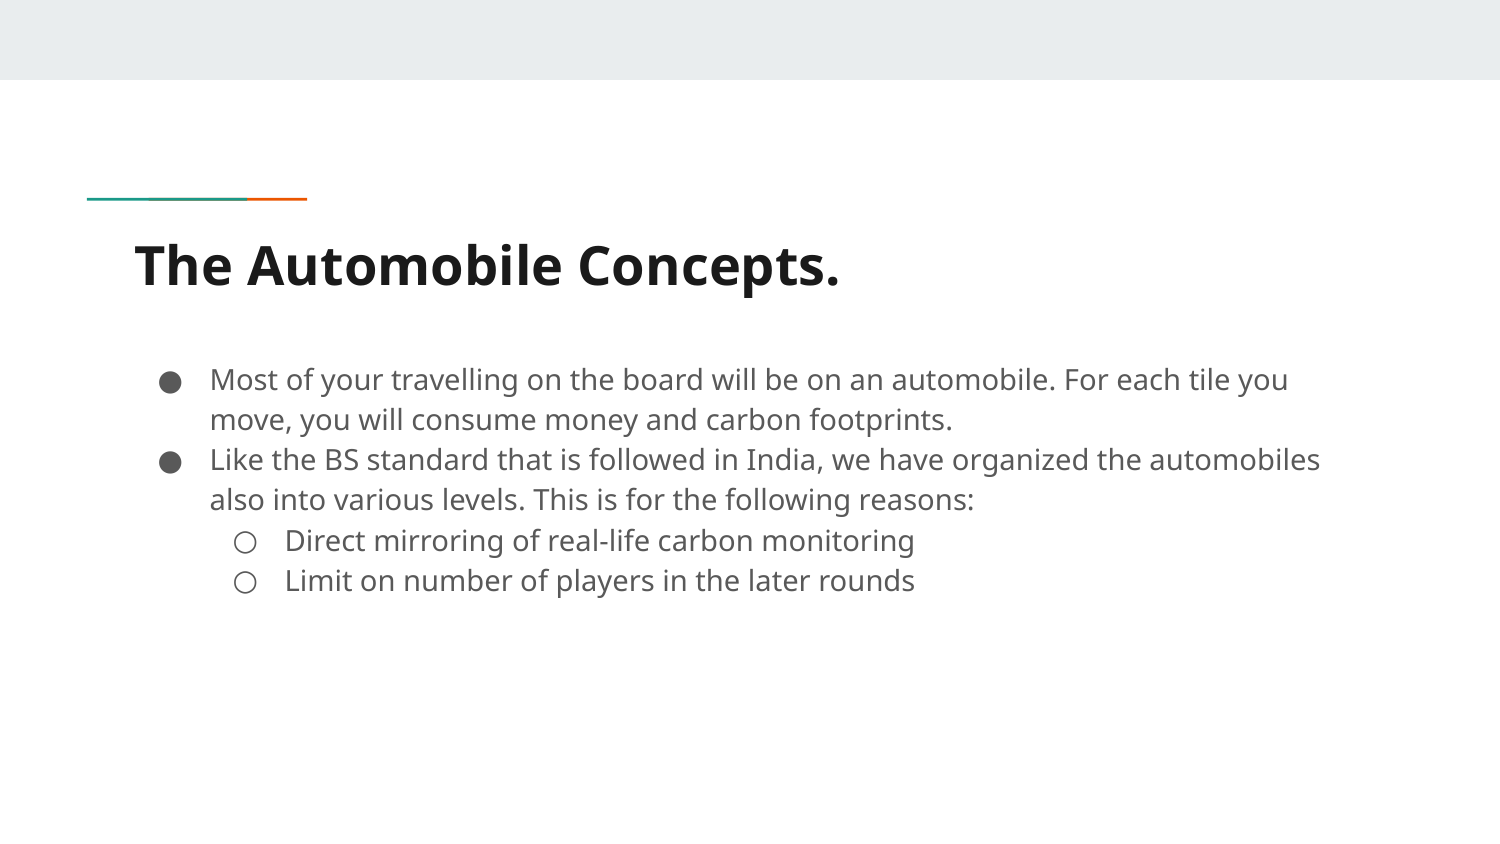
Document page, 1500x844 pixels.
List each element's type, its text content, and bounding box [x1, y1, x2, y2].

title The Automobile Concepts. [119, 216, 1381, 305]
list Most of your travelling on the board will be on an automobile. For each tile you move, you will consume money and carbon footprints. Like the BS standard that is followed in India, we have organized the automobiles also into various levels. This is for the following reasons: Direct mirroring of real-life carbon monitoring Limit on number of players in the later rounds [119, 341, 1381, 712]
